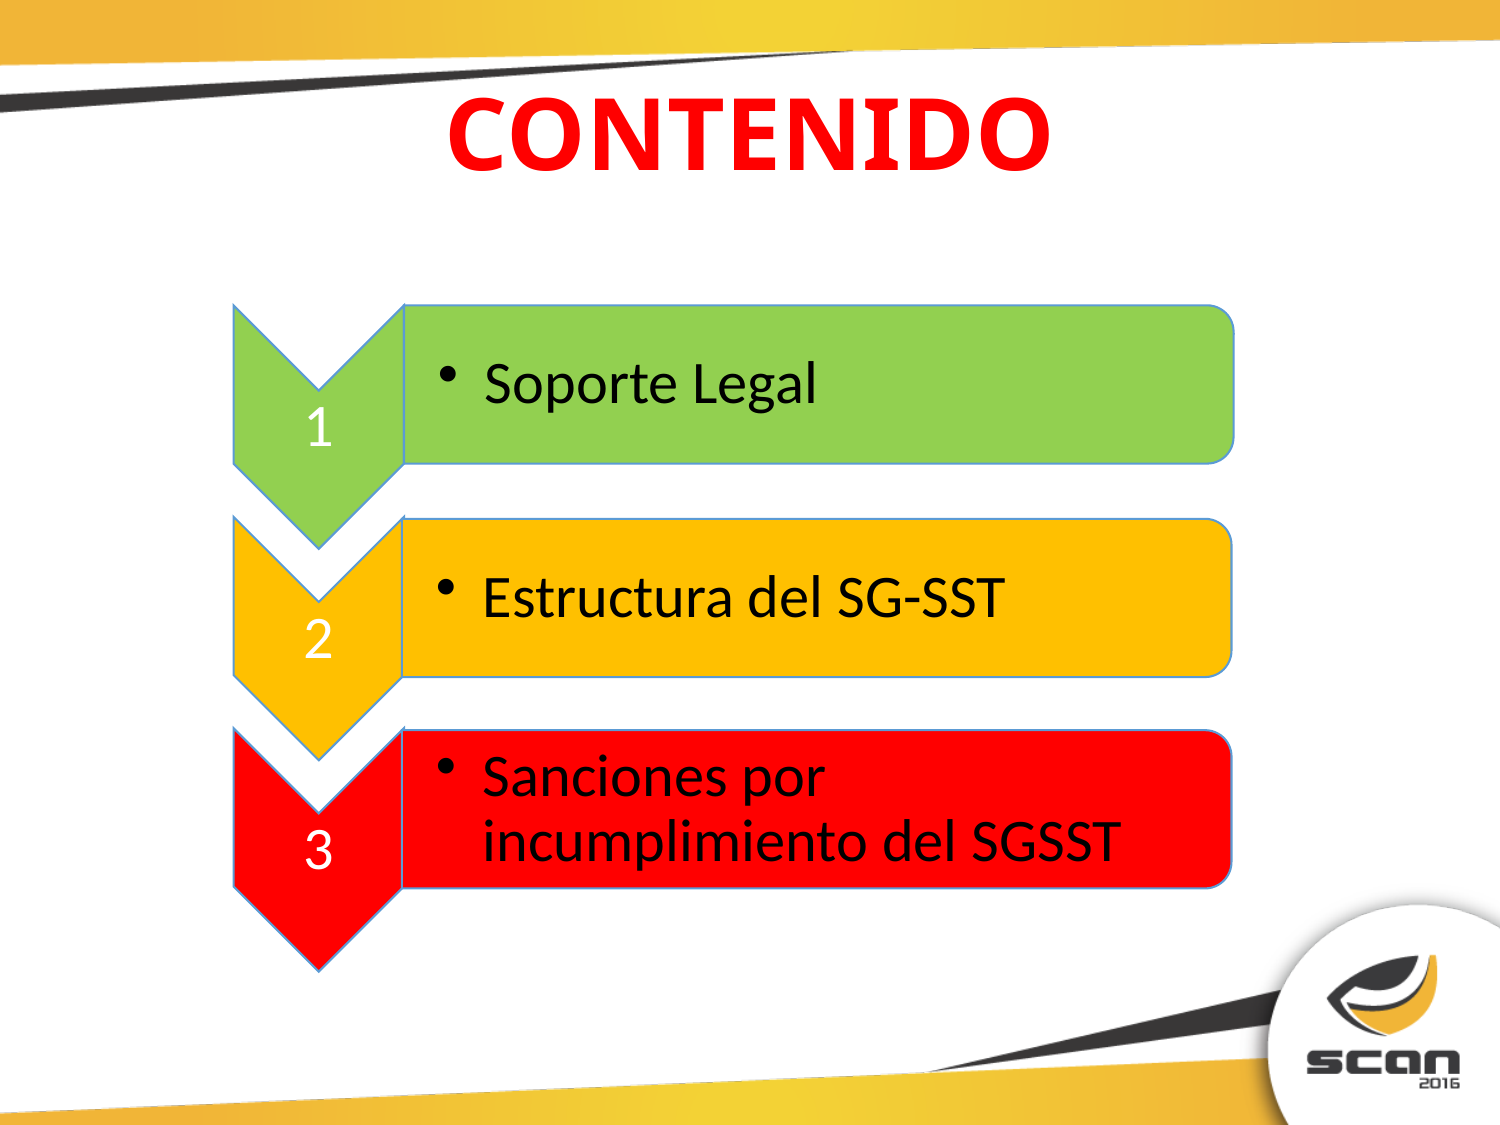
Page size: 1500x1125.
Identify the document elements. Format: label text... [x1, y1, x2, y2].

picture [0, 0, 1500, 1125]
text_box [233, 305, 1234, 972]
text_box CONTENIDO [100, 63, 1400, 198]
